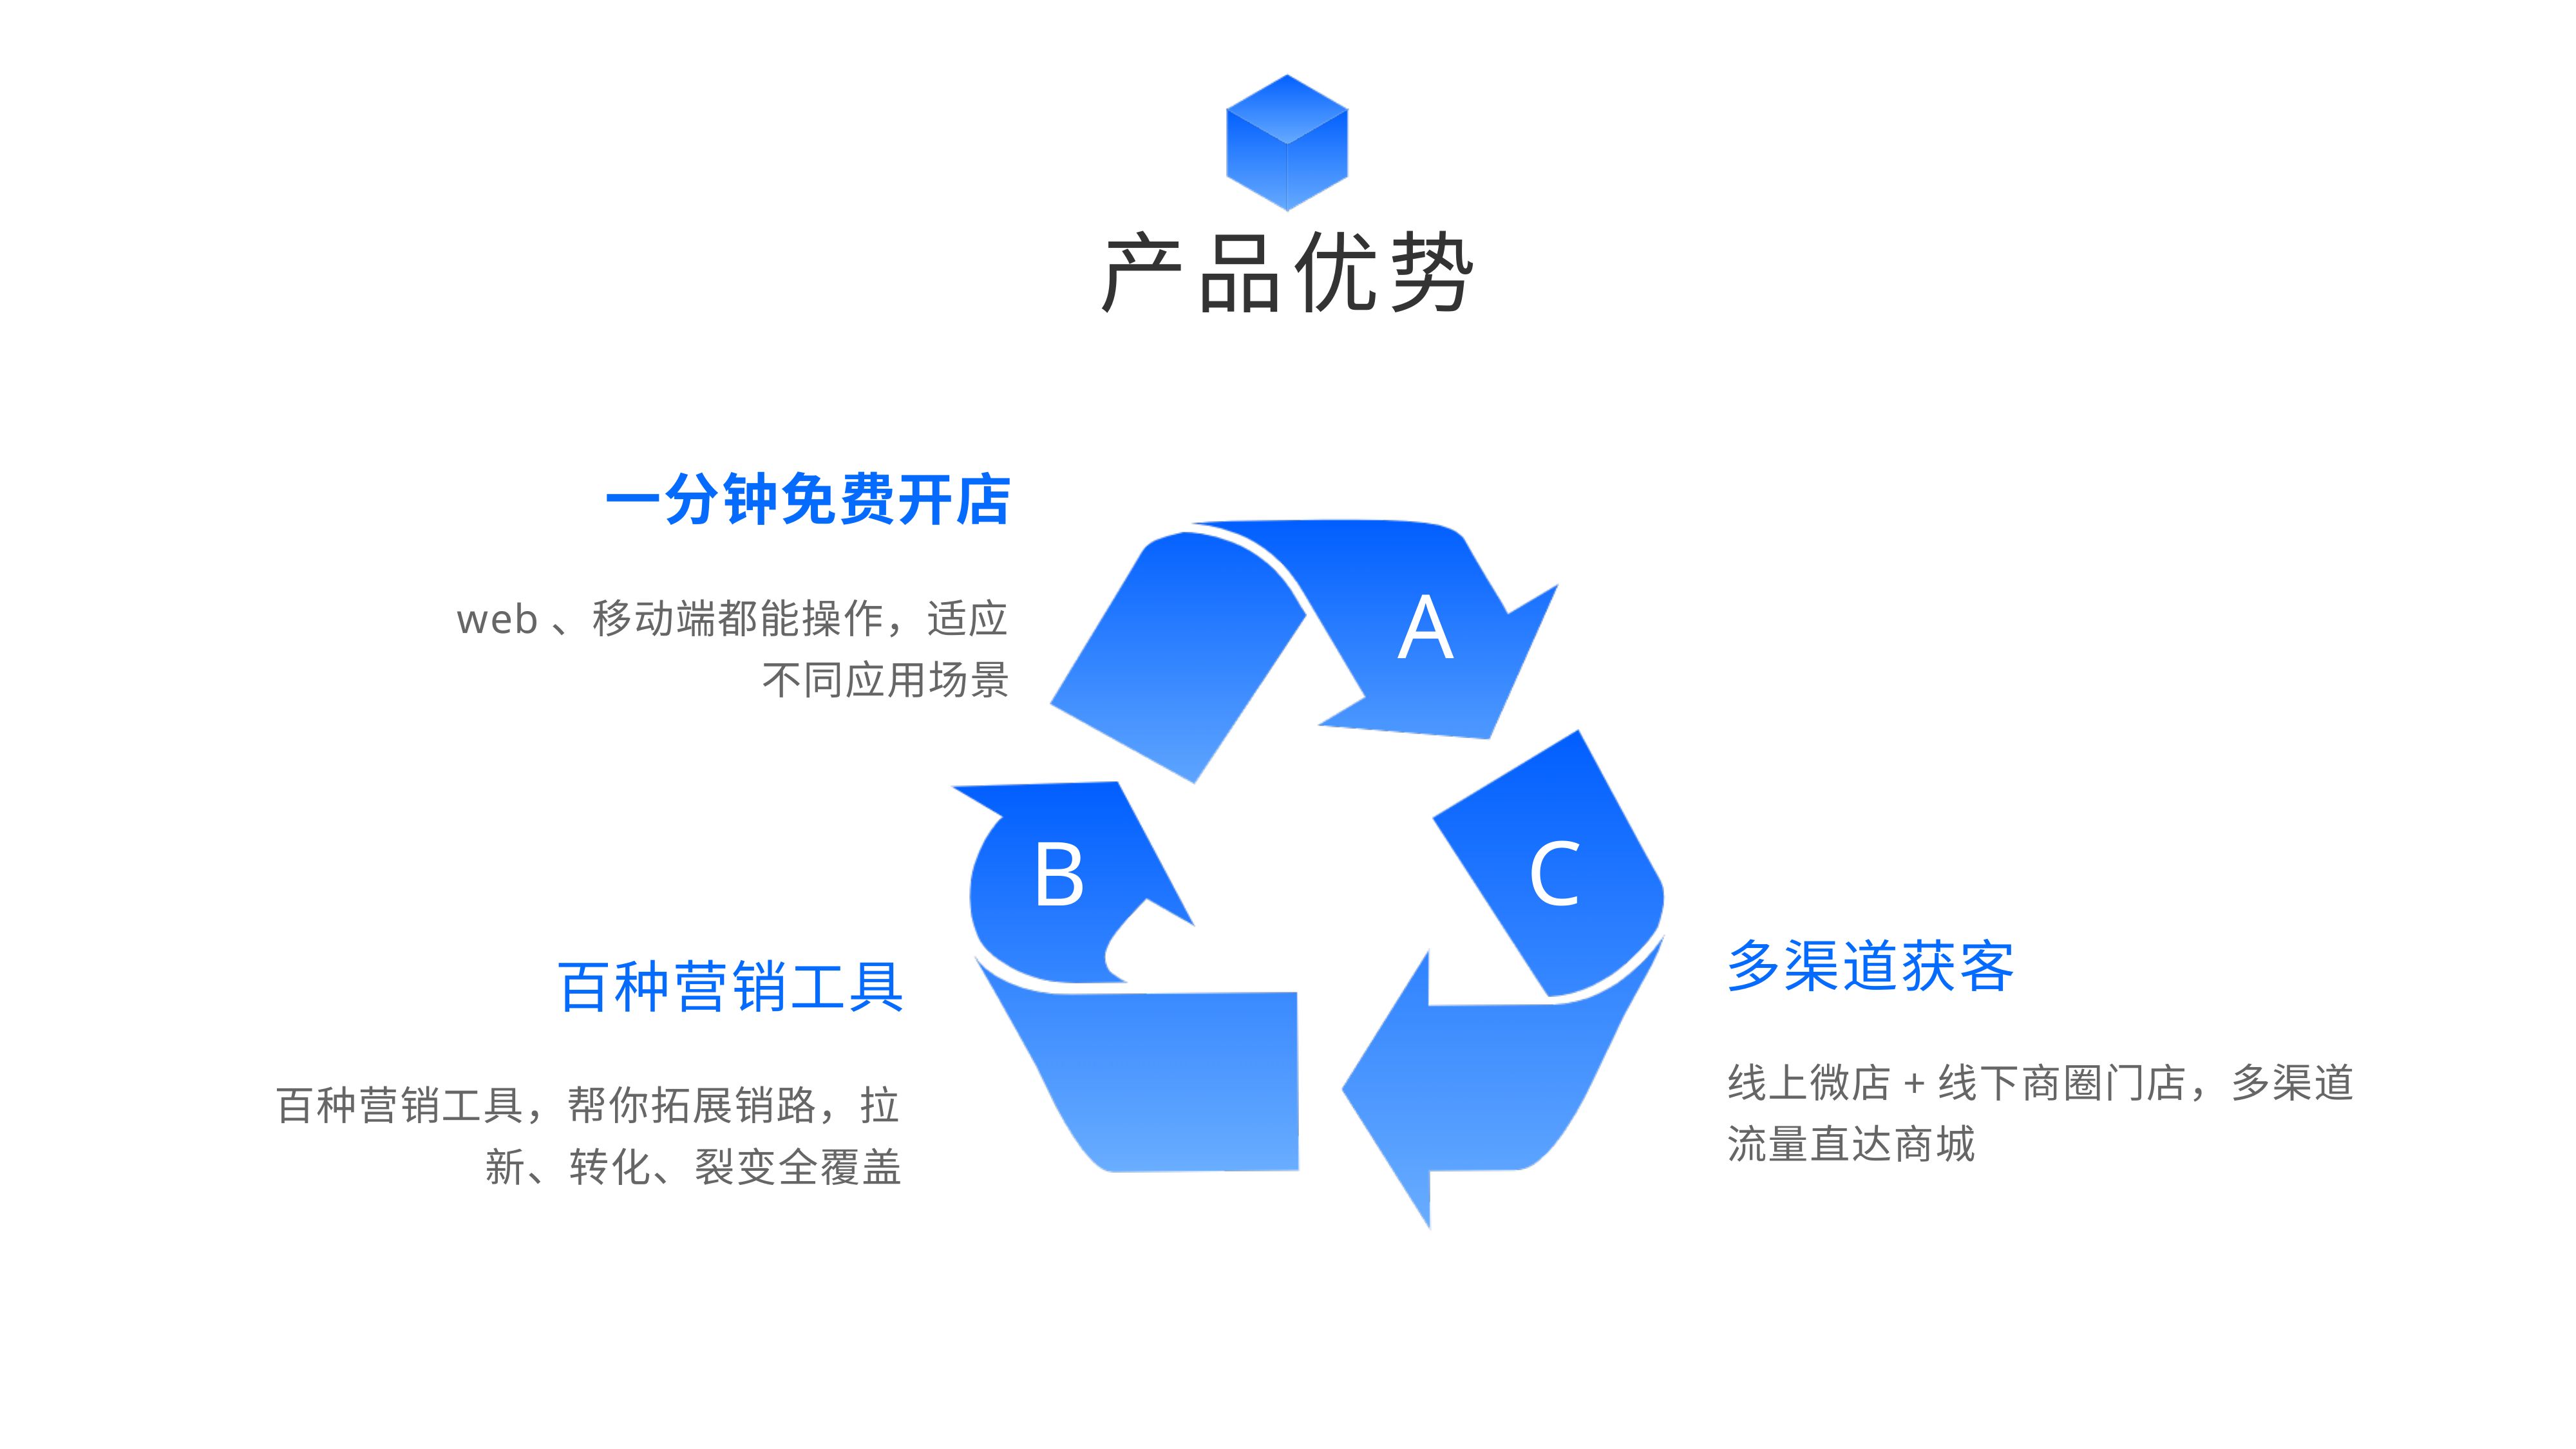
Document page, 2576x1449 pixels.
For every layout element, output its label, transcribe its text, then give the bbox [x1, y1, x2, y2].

text_box 线上微店+线下商圈门店，多渠道流量直达商城 [1717, 1039, 2405, 1160]
text_box web、移动端都能操作，适应不同应用场景 [406, 575, 946, 697]
text_box 百种营销工具 [450, 946, 915, 1014]
text_box 一分钟免费开店 [498, 459, 1023, 526]
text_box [878, 72, 1698, 327]
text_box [949, 517, 1667, 1232]
text_box 多渠道获客 [1715, 926, 2123, 994]
text_box 百种营销工具，帮你拓展销路，拉新、转化、裂变全覆盖 [227, 1062, 912, 1184]
